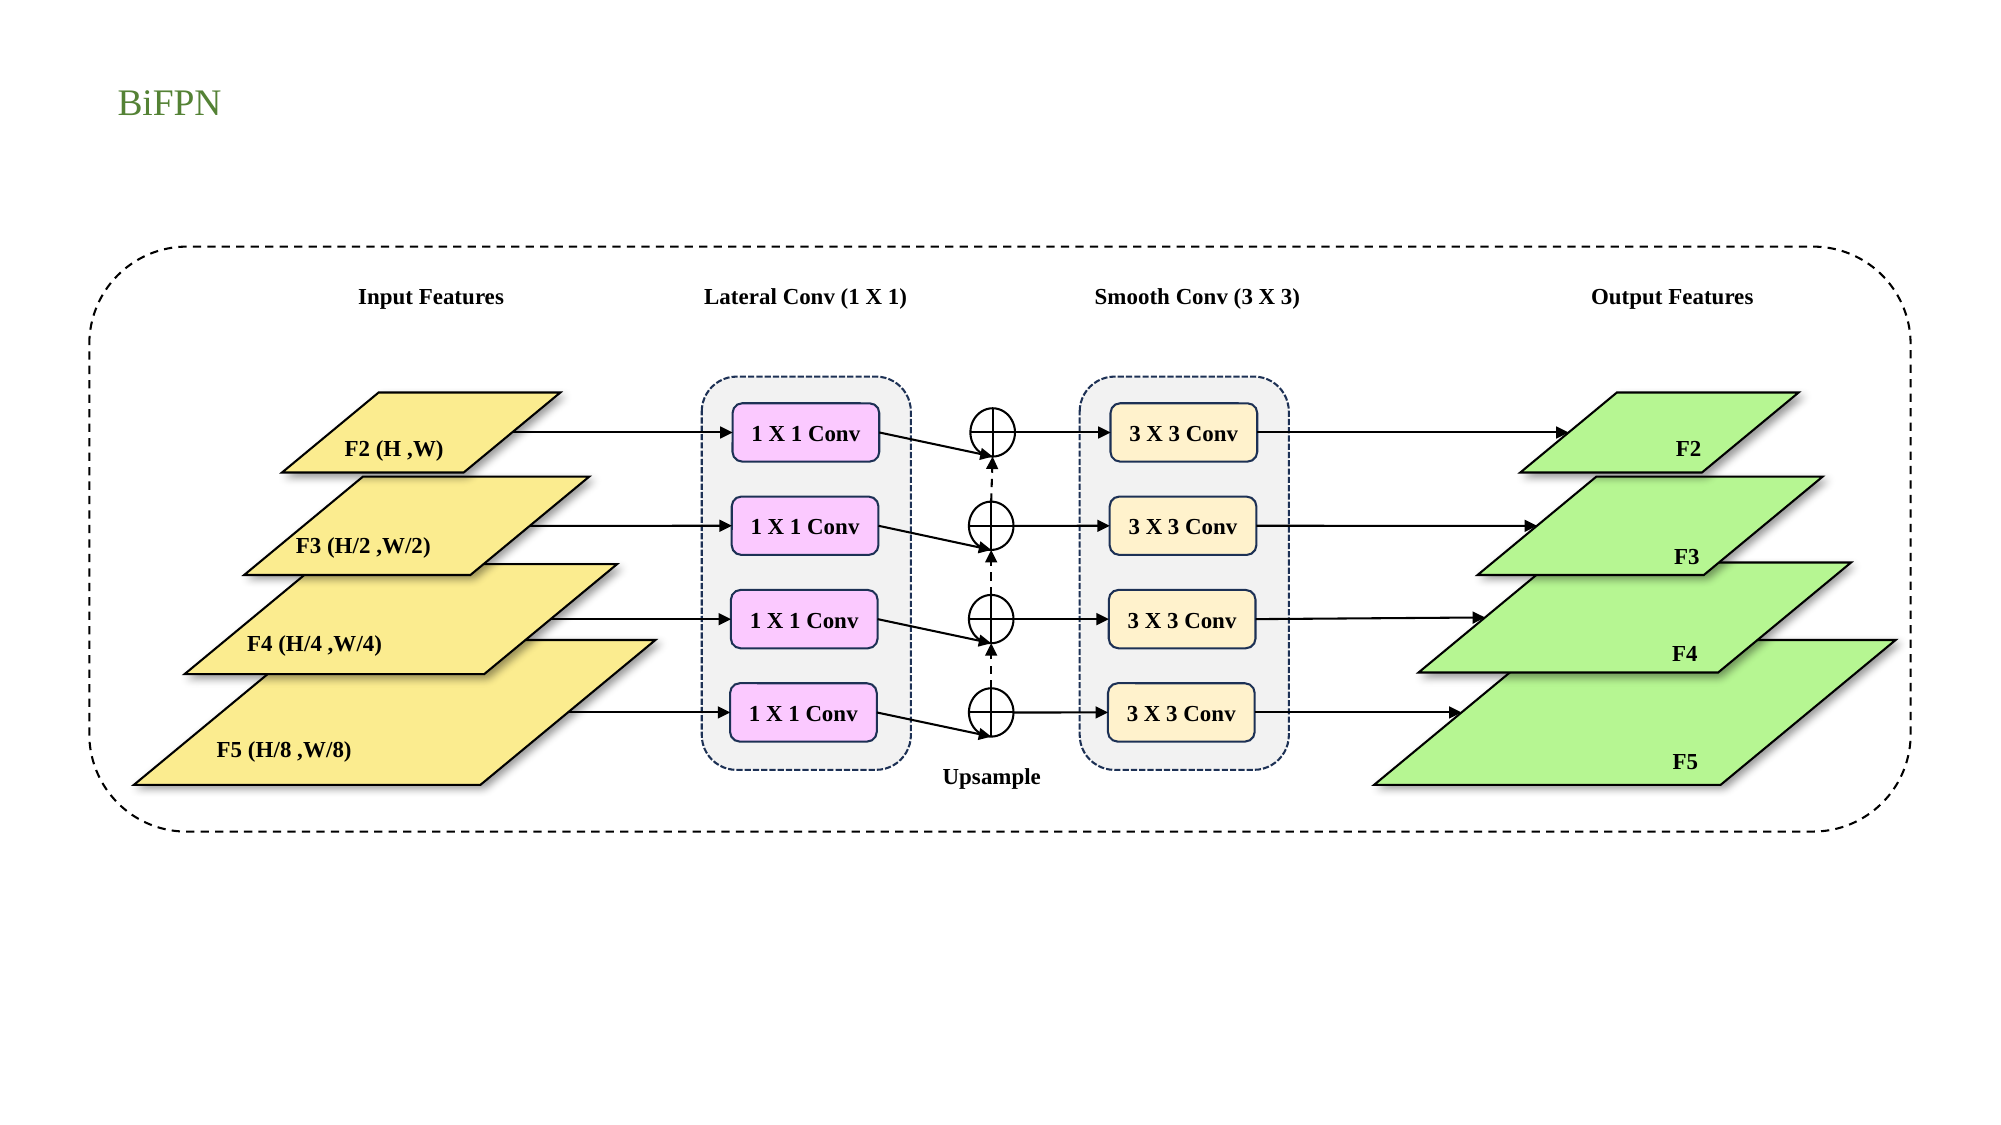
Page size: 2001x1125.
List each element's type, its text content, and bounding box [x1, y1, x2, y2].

text_box F2 [1661, 425, 1736, 469]
text_box F3 (H/2 ,W/2) [281, 523, 470, 566]
text_box [88, 245, 1912, 833]
text_box Lateral Conv (1 X 1) [689, 274, 923, 317]
text_box Output Features [1576, 274, 1826, 317]
text_box Smooth Conv (3 X 3) [1079, 274, 1329, 317]
text_box BiFPN [102, 71, 267, 131]
text_box F5 [1657, 739, 1732, 782]
text_box F3 [1659, 534, 1734, 577]
text_box F4 (H/4 ,W/4) [232, 621, 422, 664]
text_box Upsample [927, 754, 1059, 797]
text_box Input Features [343, 274, 533, 317]
text_box F5 (H/8 ,W/8) [201, 727, 391, 770]
text_box F4 [1657, 631, 1732, 674]
text_box F2 (H ,W) [329, 425, 519, 469]
